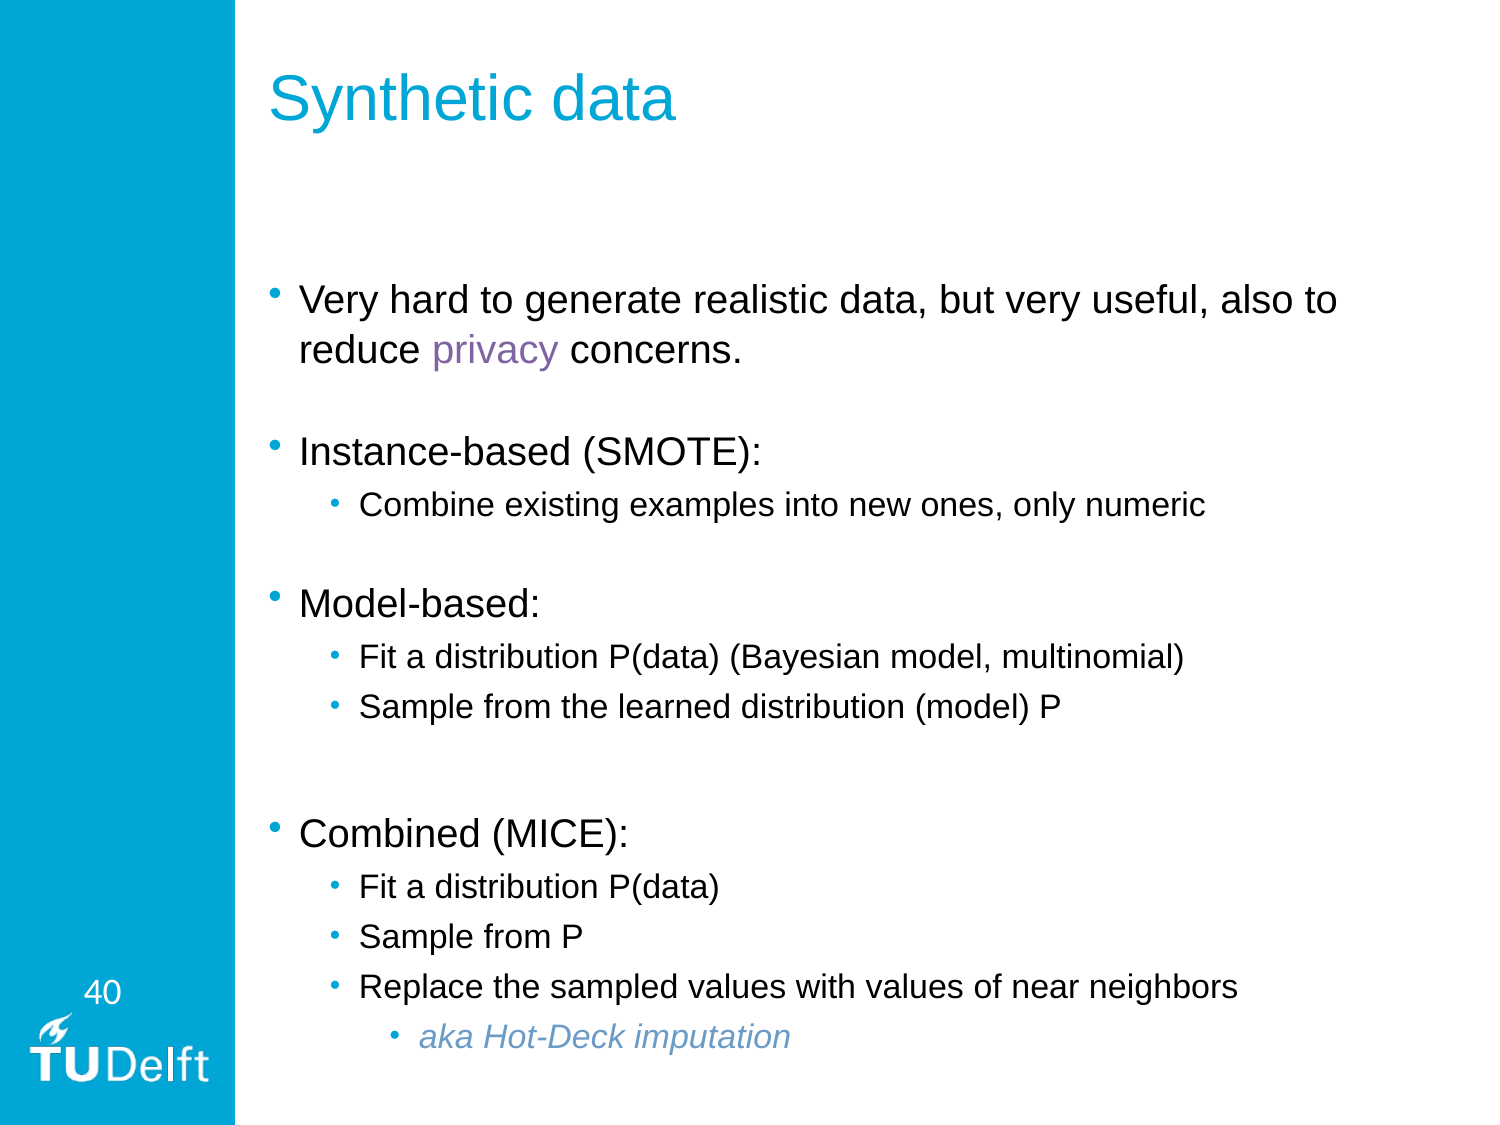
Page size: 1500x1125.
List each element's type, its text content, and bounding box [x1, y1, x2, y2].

title Synthetic data [268, 55, 1423, 231]
list Very hard to generate realistic data, but very useful, also to reduce privacy concerns. Instance-based (SMOTE): Combine existing examples into new ones, only numeric Model-based: Fit a distribution P(data) (Bayesian model, multinomial) Sample from the learned distribution (model) P Combined (MICE): Fit a distribution P(data) Sample from P Replace the sampled values with values of near neighbors aka Hot-Deck imputation [268, 271, 1423, 1061]
